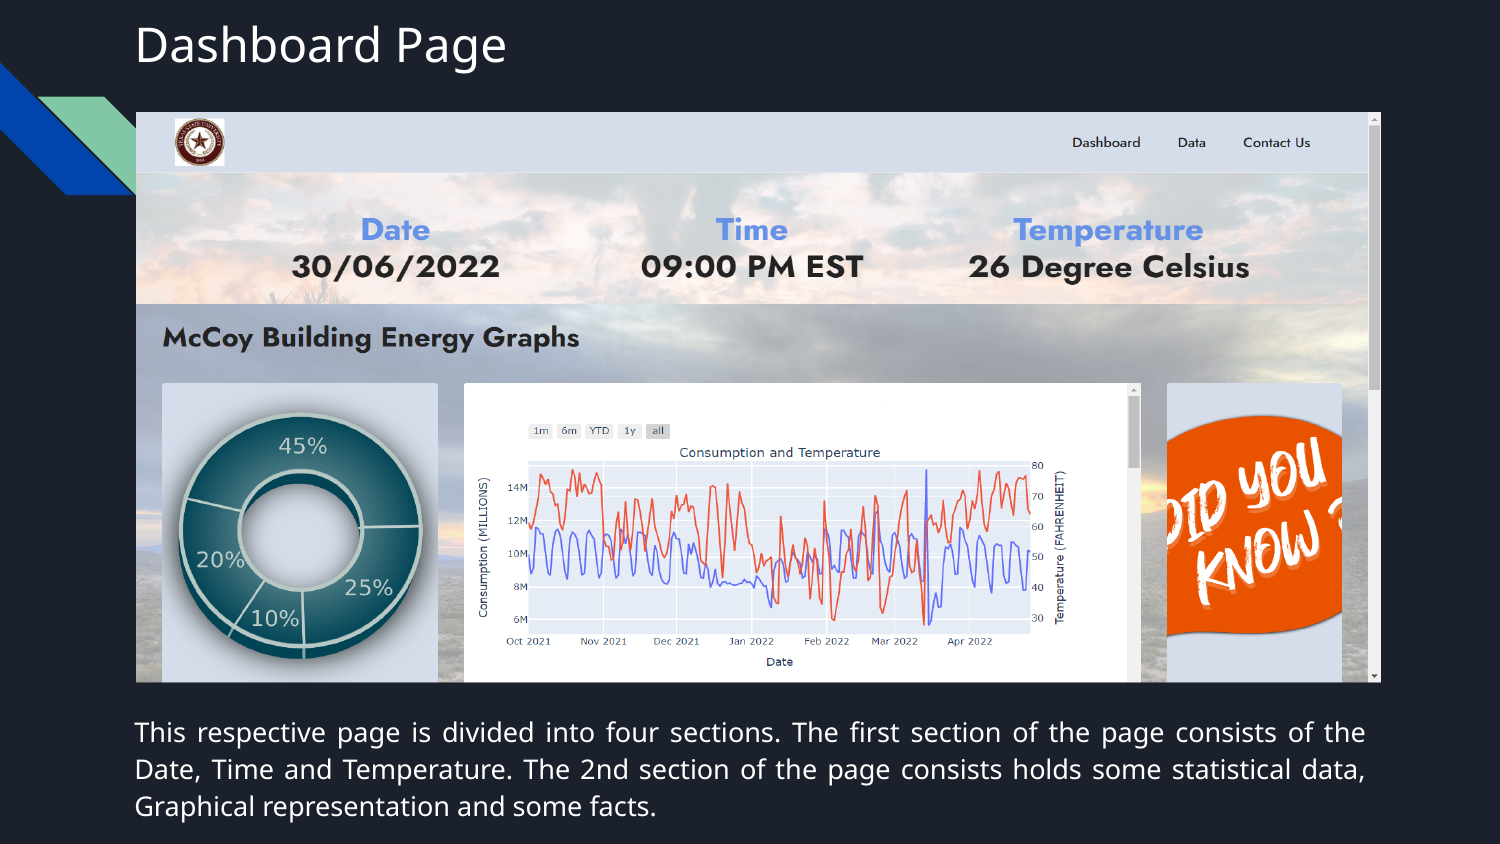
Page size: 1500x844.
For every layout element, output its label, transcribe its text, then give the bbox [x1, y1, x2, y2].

list This respective page is divided into four sections. The first section of the page consists of the Date, Time and Temperature. The 2nd section of the page consists holds some statistical data, Graphical representation and some facts. [119, 695, 1381, 762]
picture [136, 112, 1381, 683]
title Dashboard Page [119, 0, 1381, 88]
